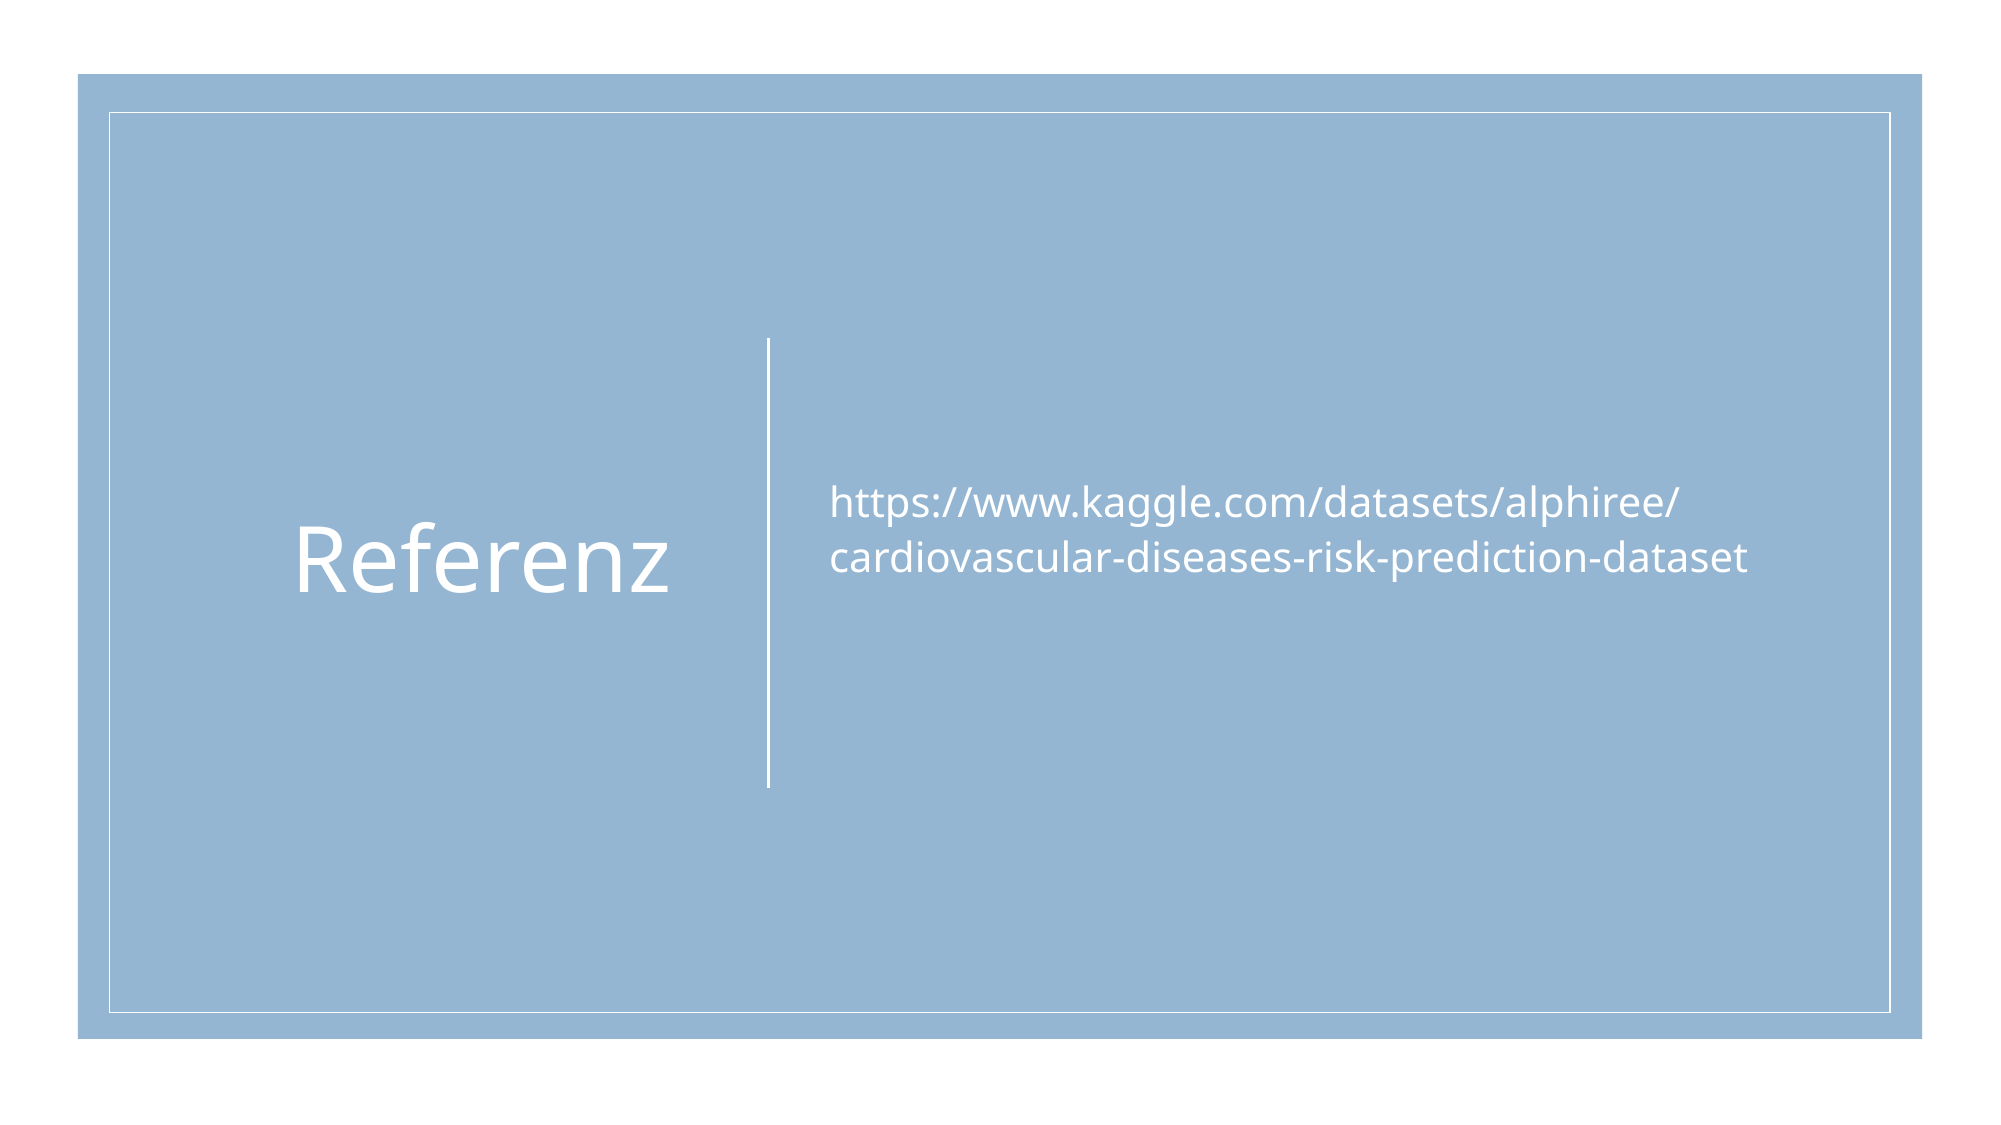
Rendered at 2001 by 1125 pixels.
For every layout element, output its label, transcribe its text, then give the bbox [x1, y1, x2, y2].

text_box [77, 74, 1923, 1039]
text_box [0, 0, 2000, 1125]
text_box [109, 112, 1891, 1013]
list https://www.kaggle.com/datasets/alphiree/cardiovascular-diseases-risk-prediction-dataset [814, 164, 1834, 961]
title Referenz [142, 164, 711, 961]
